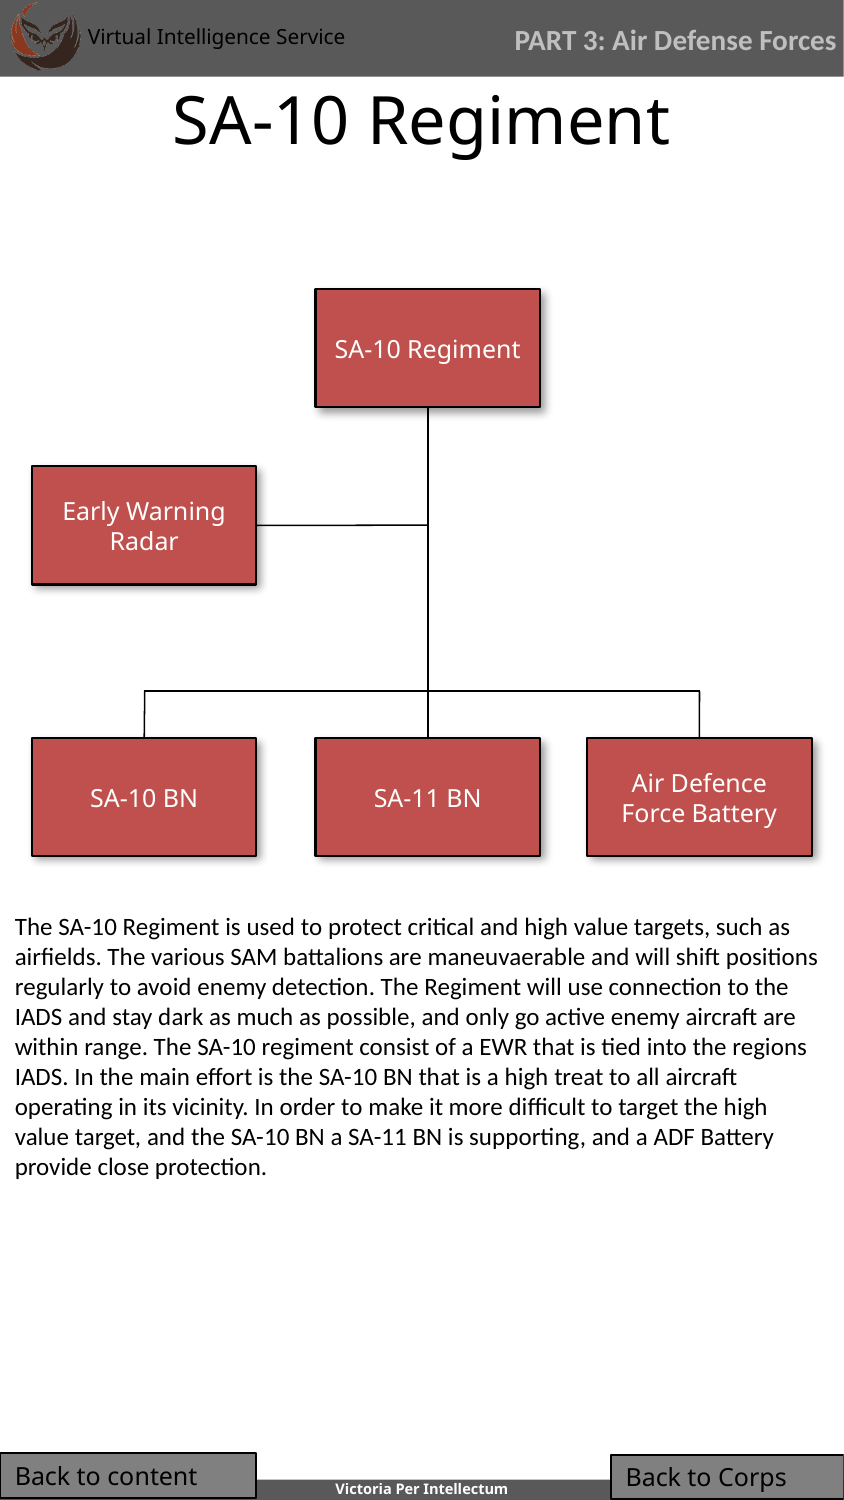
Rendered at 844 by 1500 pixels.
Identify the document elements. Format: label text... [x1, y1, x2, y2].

text_box Early Warning Radar [30, 464, 258, 587]
text_box The SA-10 Regiment is used to protect critical and high value targets, such as airfields. The various SAM battalions are maneuvaerable and will shift positions regularly to avoid enemy detection. The Regiment will use connection to the IADS and stay dark as much as possible, and only go active enemy aircraft are within range. The SA-10 regiment consist of a EWR that is tied into the regions IADS. In the main effort is the SA-10 BN that is a high treat to all aircraft operating in its vicinity. In order to make it more difficult to target the high value target, and the SA-10 BN a SA-11 BN is supporting, and a ADF Battery provide close protection. [0, 903, 844, 1218]
text_box SA-10 BN [30, 736, 258, 858]
text_box SA-10 Regiment [313, 287, 542, 409]
picture [0, 0, 88, 76]
text_box Air Defence Force Battery [585, 736, 814, 858]
title SA-10 Regiment [0, 76, 844, 160]
text_box PART 3: Air Defense Forces [488, 0, 844, 77]
text_box SA-11 BN [313, 736, 542, 858]
text_box Back to content [0, 1453, 257, 1498]
text_box Back to Corps [610, 1454, 844, 1500]
